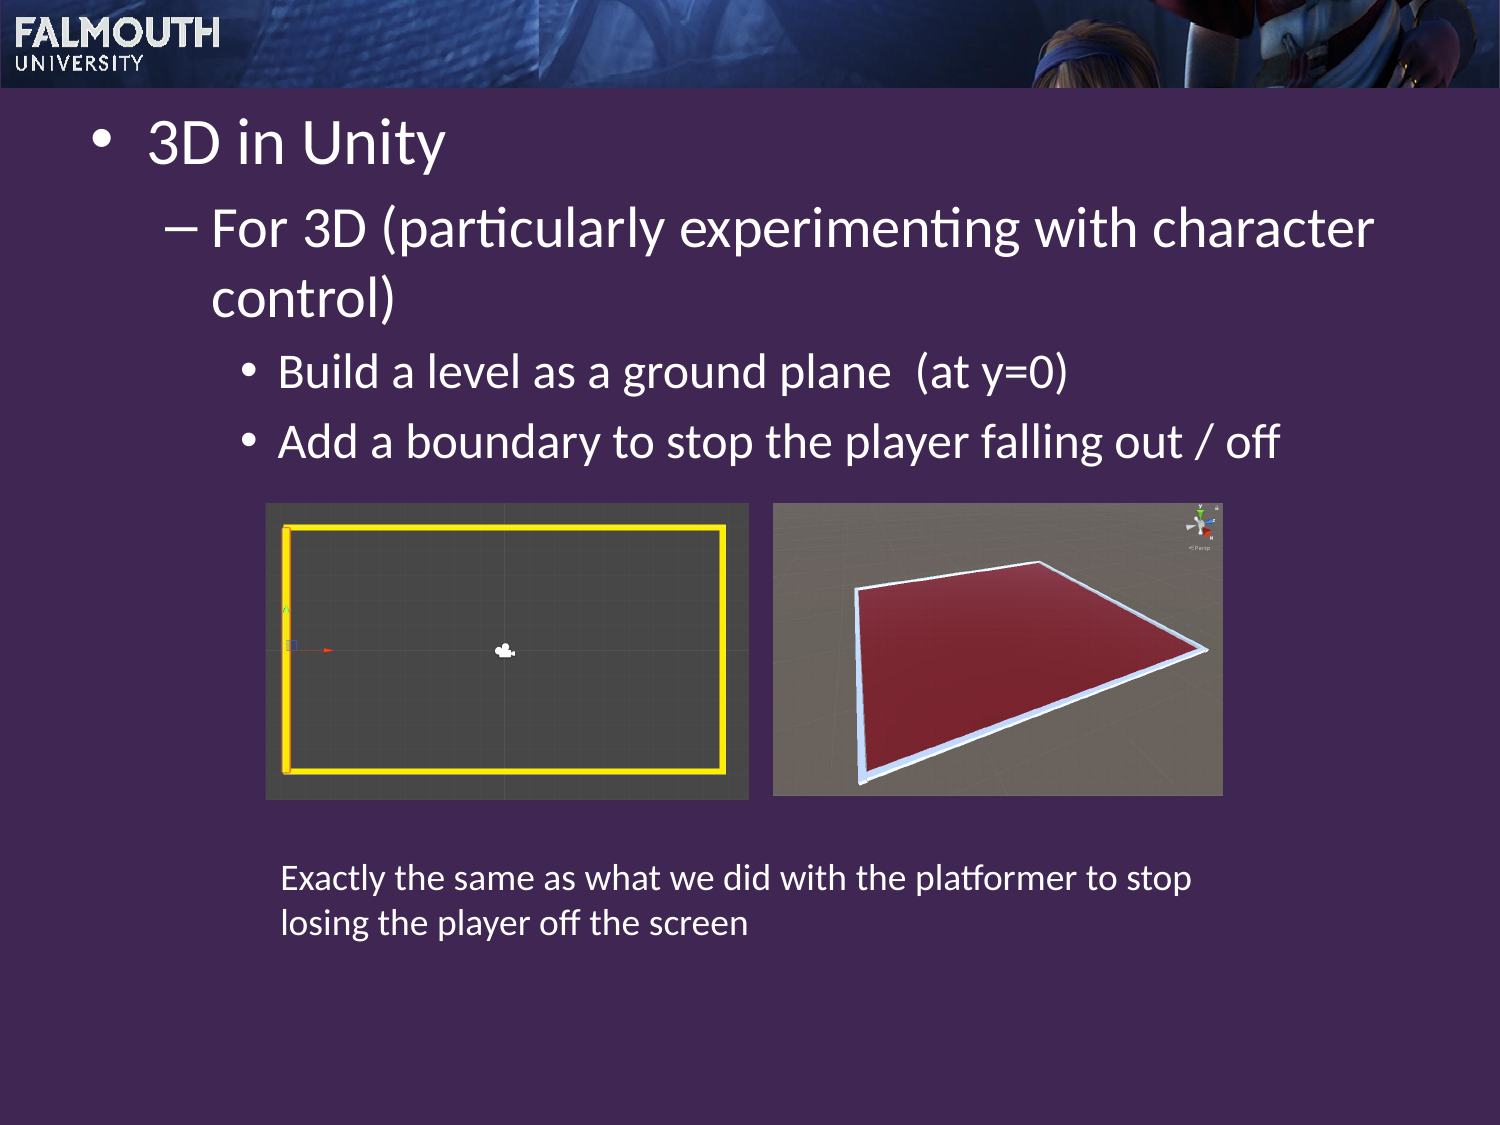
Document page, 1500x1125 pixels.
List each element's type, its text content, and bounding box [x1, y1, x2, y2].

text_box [265, 503, 1235, 998]
picture [0, 0, 1500, 90]
list 3D in Unity For 3D (particularly experimenting with character control) Build a level as a ground plane (at y=0) Add a boundary to stop the player falling out / off [75, 90, 1425, 1125]
